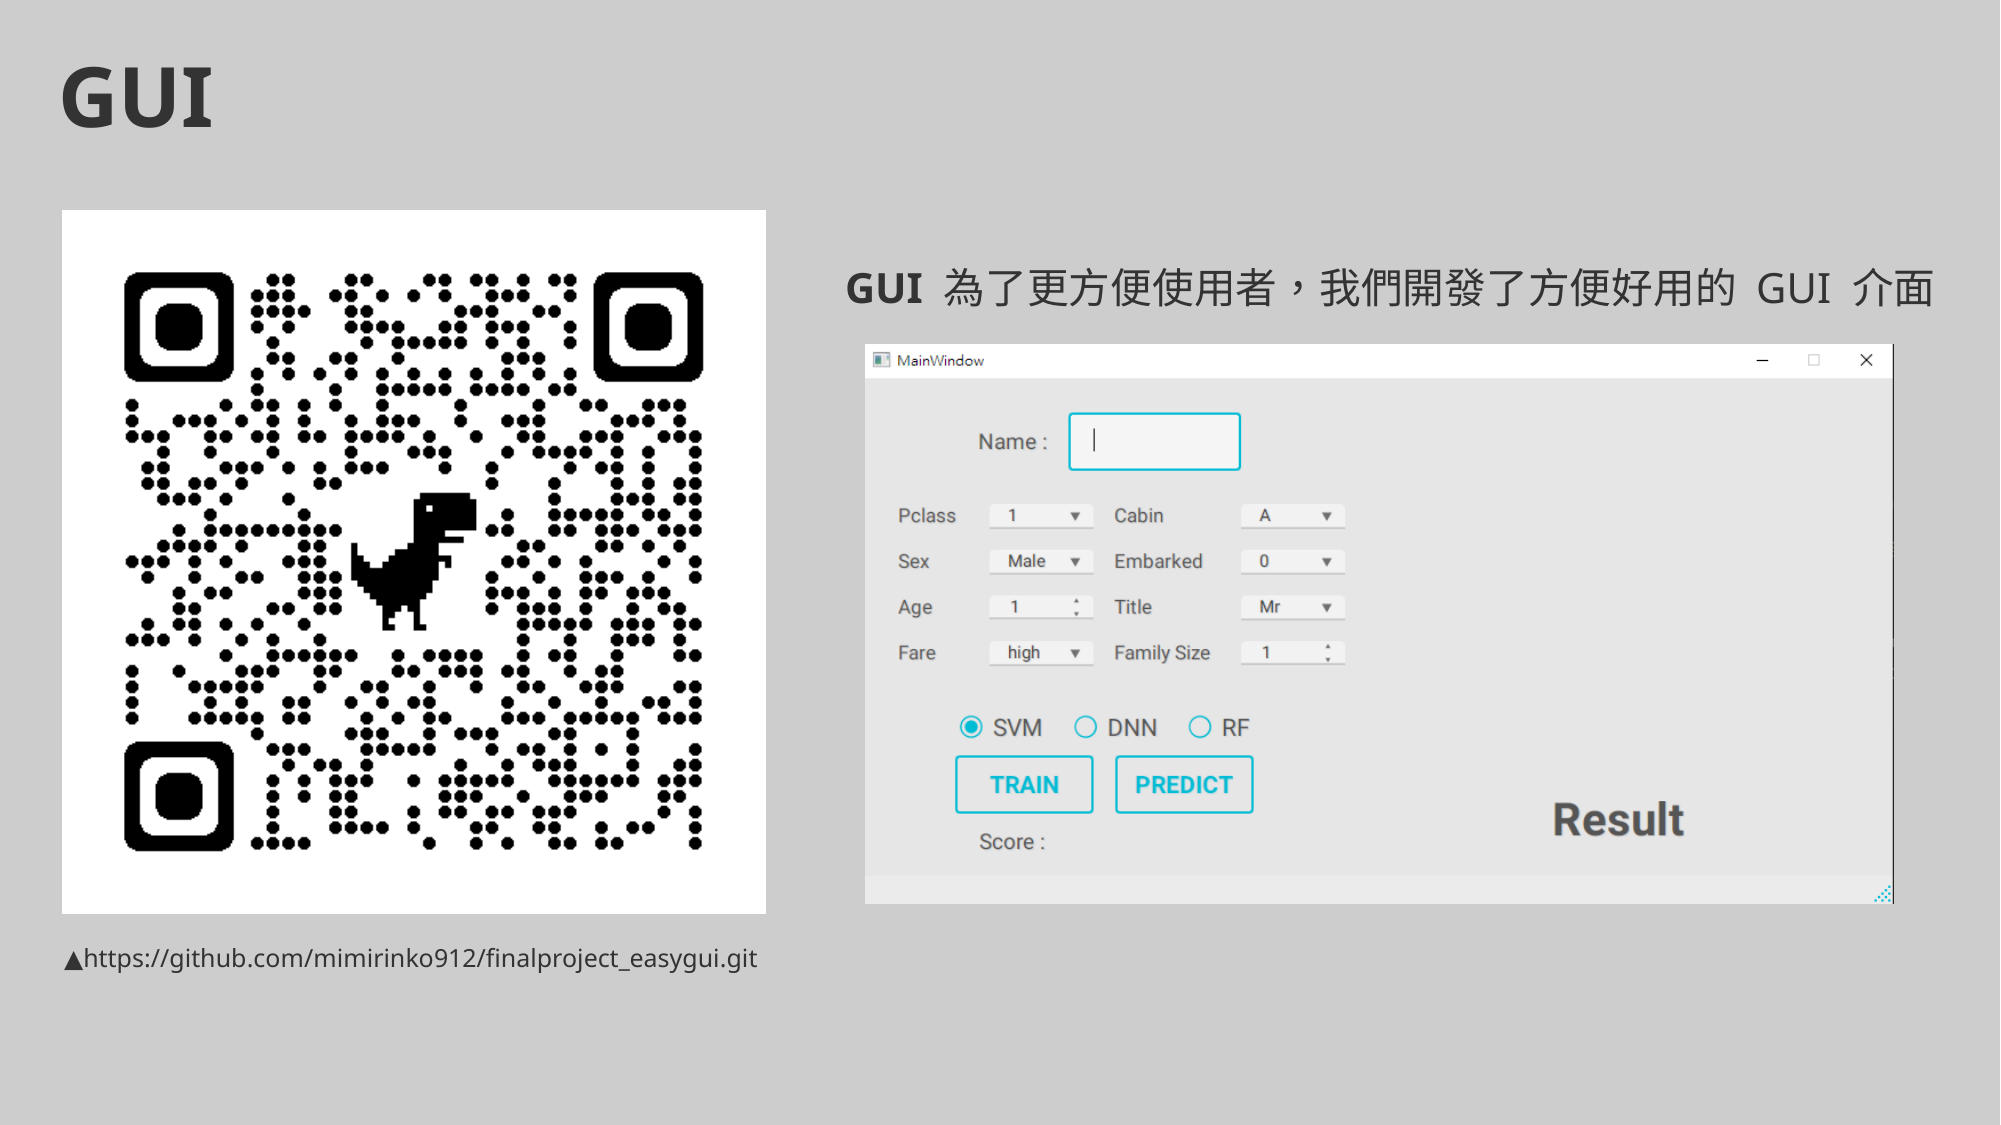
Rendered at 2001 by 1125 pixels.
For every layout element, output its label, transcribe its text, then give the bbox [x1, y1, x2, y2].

picture [62, 210, 766, 914]
title GUI [43, 32, 1000, 154]
picture [865, 344, 1894, 904]
text_box GUI 為了更方便使用者，我們開發了方便好用的 GUI 介面 [830, 254, 2000, 320]
text_box ▲https://github.com/mimirinko912/finalproject_easygui.git [49, 938, 866, 1025]
